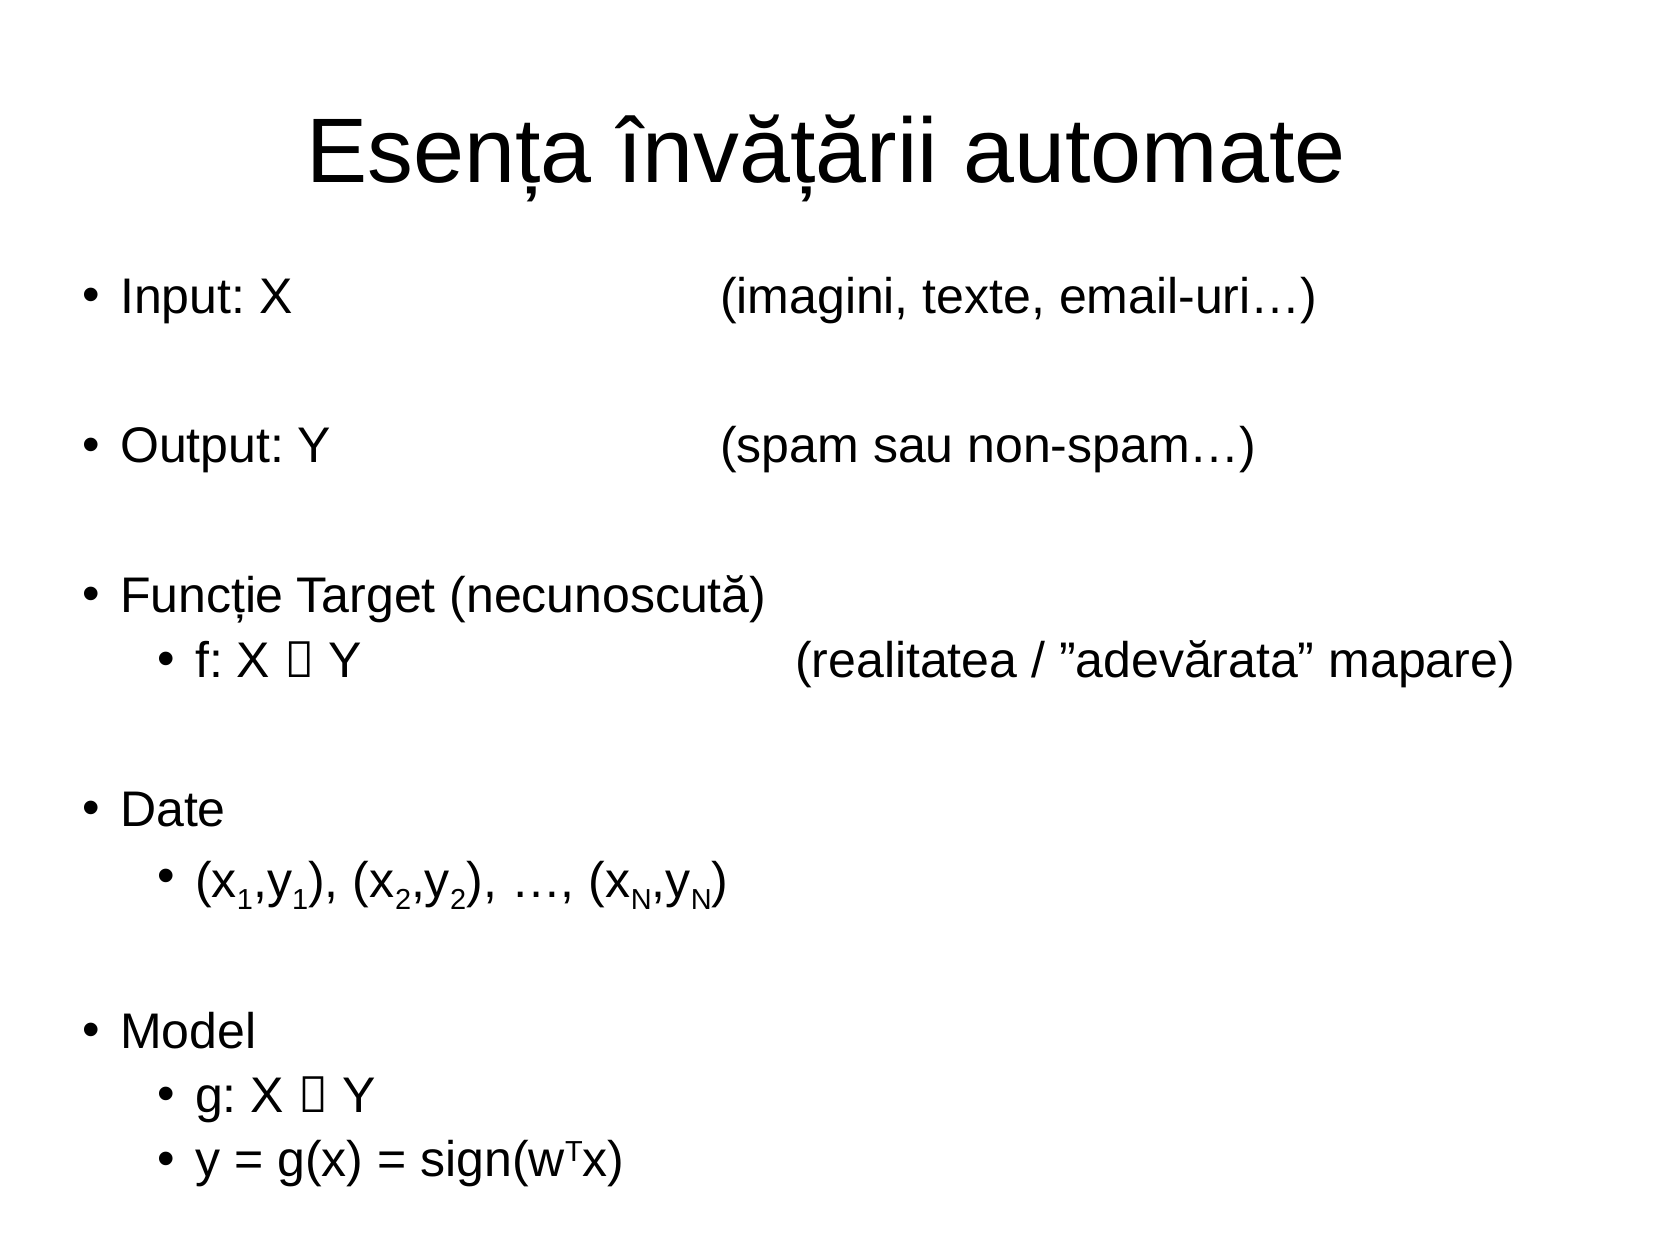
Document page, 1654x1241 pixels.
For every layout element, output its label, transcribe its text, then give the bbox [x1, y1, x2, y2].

subtitle Input: X (imagini, texte, email-uri…) Output: Y (spam sau non-spam…) Funcție Target (necunoscută) f: X  Y (realitatea / ”adevărata” mapare) Date (x1,y1), (x2,y2), …, (xN,yN) Model g: X  Y y = g(x) = sign(wTx) [82, 257, 1571, 1202]
title Esența învățării automate [82, 49, 1571, 257]
